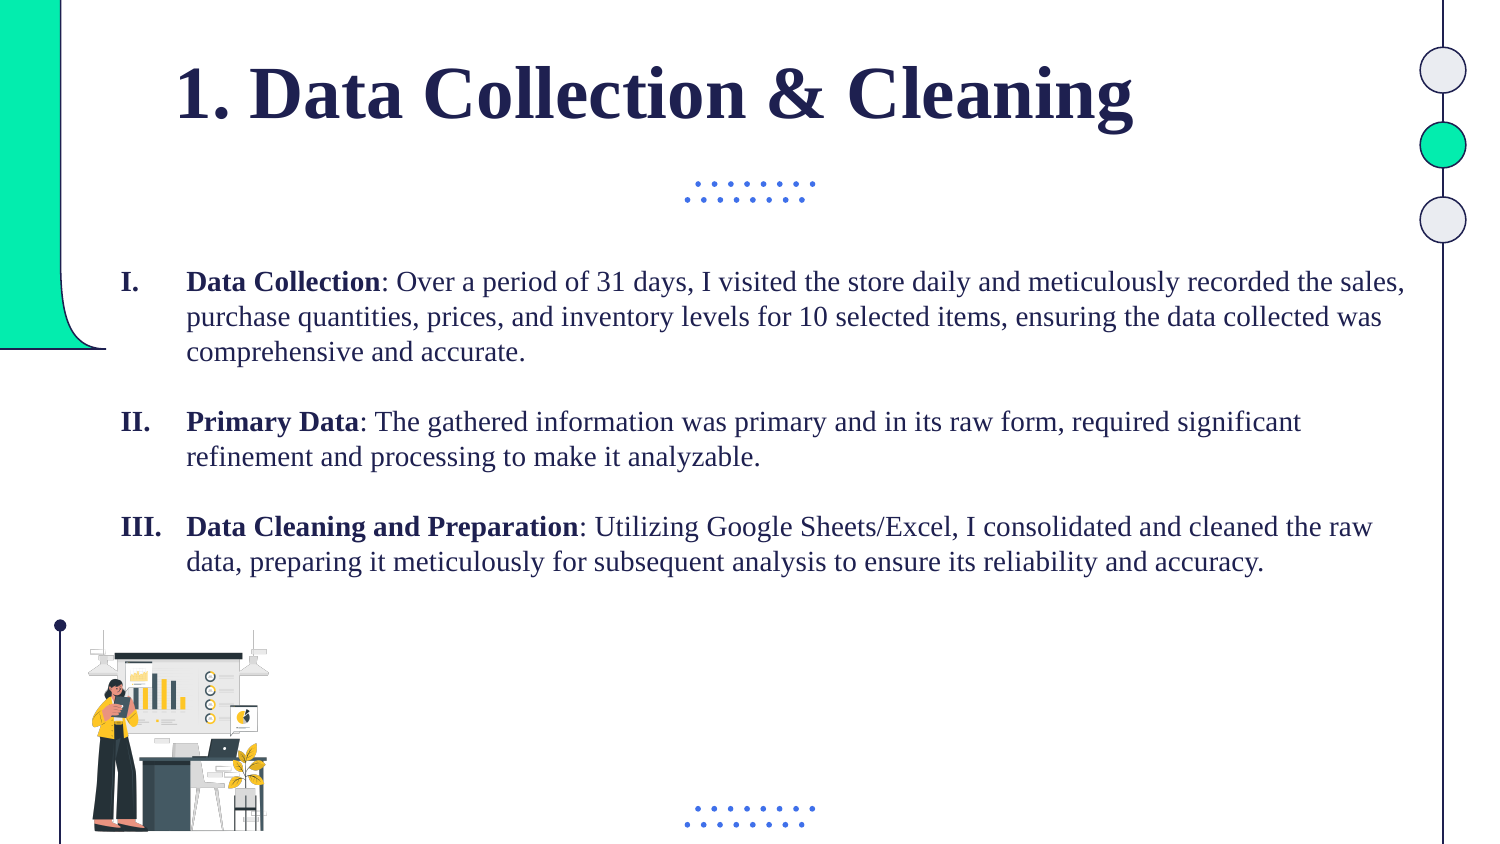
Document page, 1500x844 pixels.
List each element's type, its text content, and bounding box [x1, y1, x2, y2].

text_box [684, 805, 816, 828]
picture [71, 630, 286, 844]
text_box Data Collection: Over a period of 31 days, I visited the store daily and meticulously recorded the sales, purchase quantities, prices, and inventory levels for 10 selected items, ensuring the data collected was comprehensive and accurate. Primary Data: The gathered information was primary and in its raw form, required significant refinement and processing to make it analyzable. Data Cleaning and Preparation: Utilizing Google Sheets/Excel, I consolidated and cleaned the raw data, preparing it meticulously for subsequent analysis to ensure its reliability and accuracy. [82, 247, 1429, 593]
title 1. Data Collection & Cleaning [138, 22, 1326, 182]
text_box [684, 180, 816, 204]
